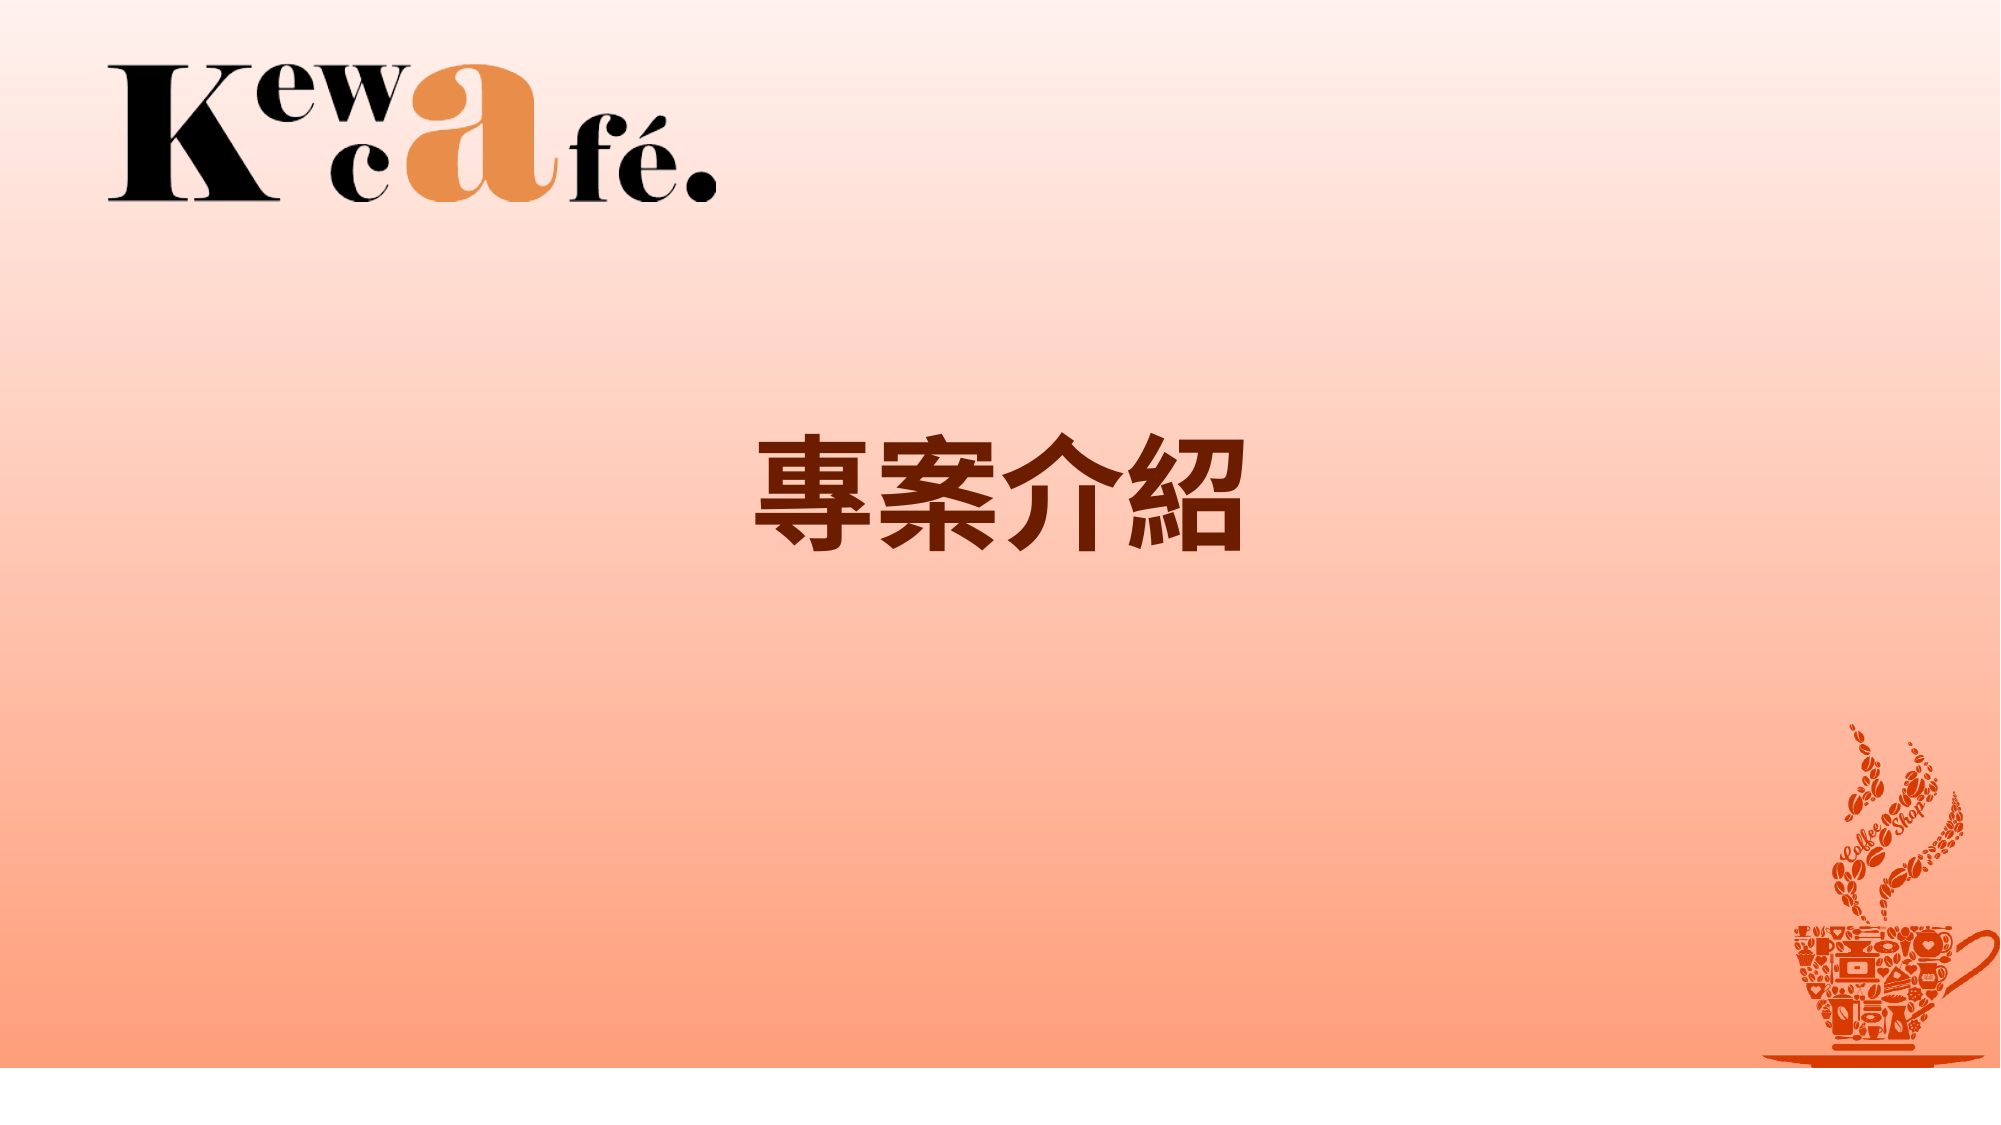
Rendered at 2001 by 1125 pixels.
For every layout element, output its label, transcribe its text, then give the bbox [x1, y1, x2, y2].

picture [1762, 724, 2000, 1068]
text_box 專案介紹 [137, 424, 1863, 589]
picture [107, 63, 716, 202]
text_box [0, 0, 2000, 1068]
